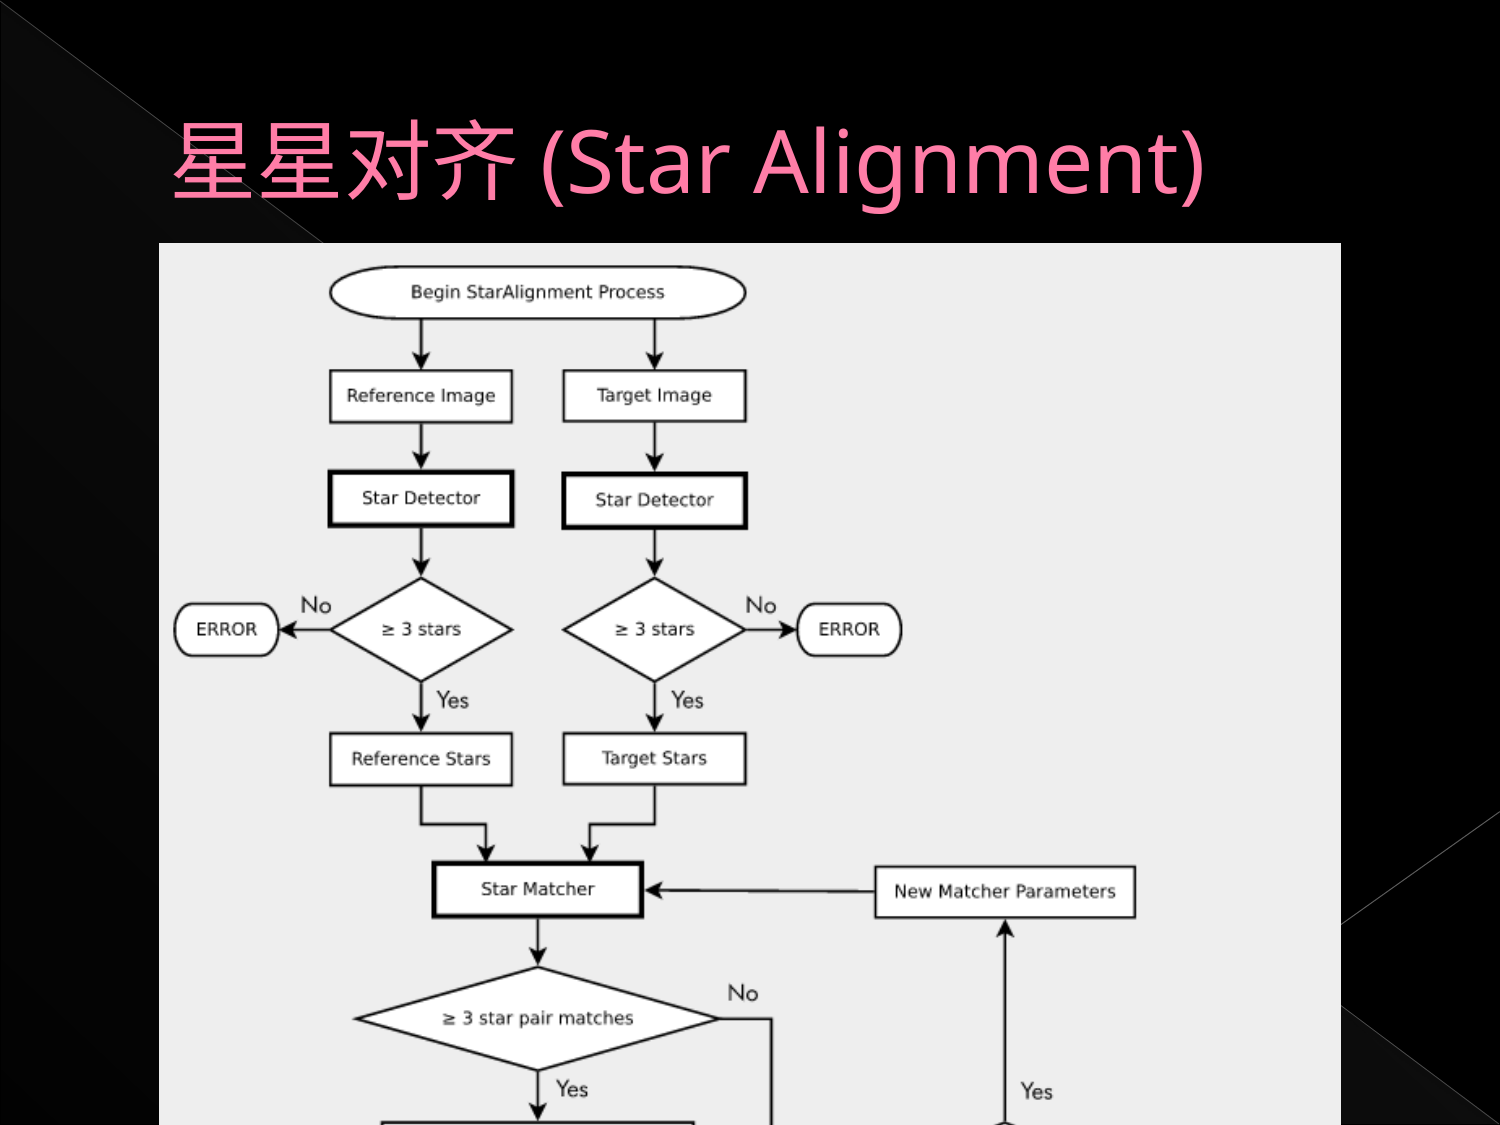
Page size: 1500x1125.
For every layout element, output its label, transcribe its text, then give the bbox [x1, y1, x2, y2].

title 星星对齐(Star Alignment) [75, 43, 1425, 274]
picture [159, 243, 1341, 1125]
